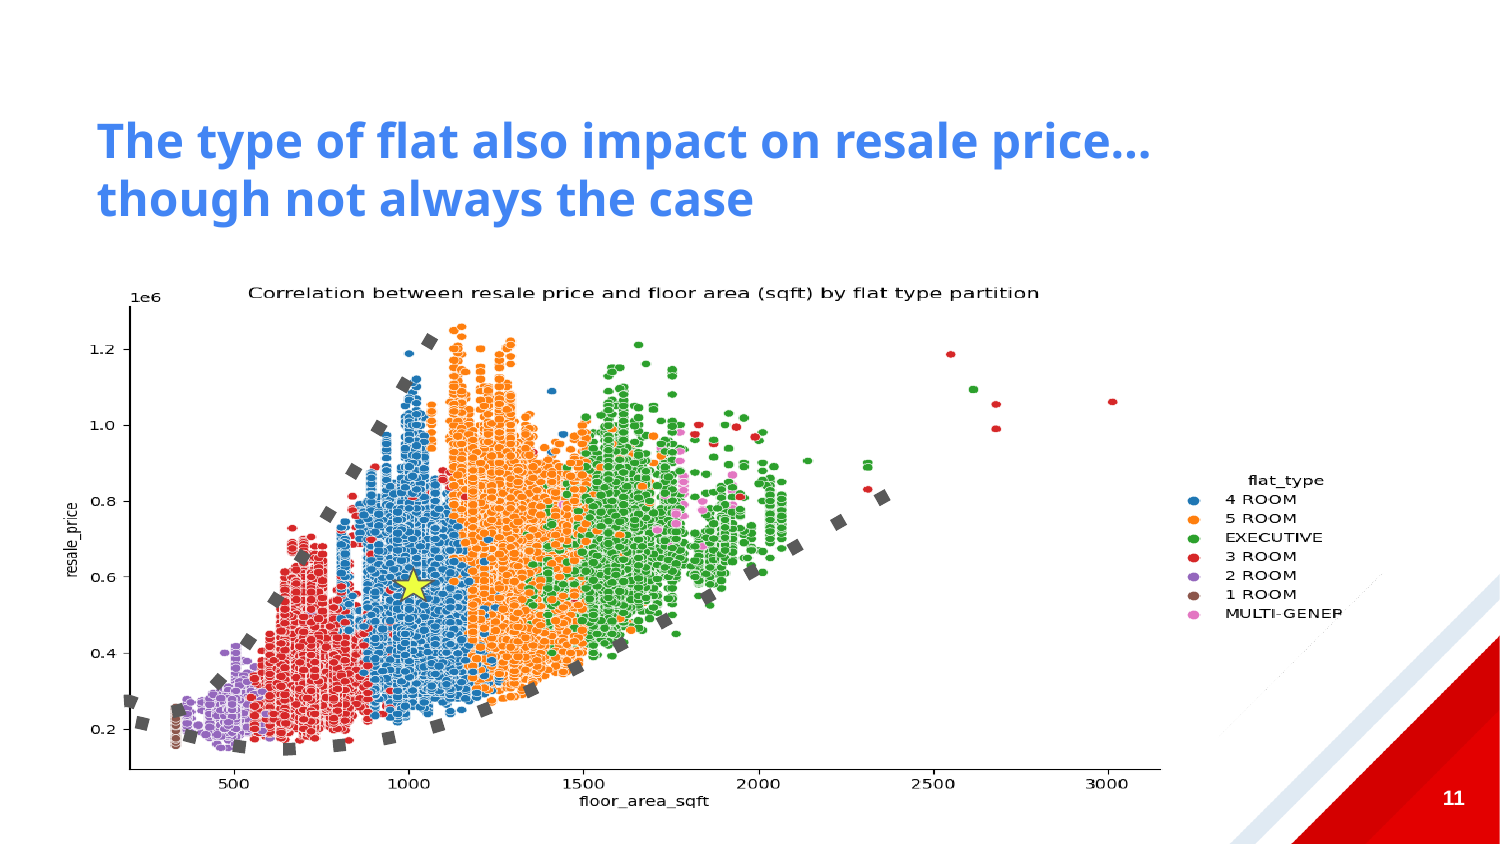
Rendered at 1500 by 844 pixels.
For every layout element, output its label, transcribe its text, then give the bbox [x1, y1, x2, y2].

text_box The type of flat also impact on resale price… though not always the case [91, 107, 1363, 229]
picture [50, 278, 1500, 844]
